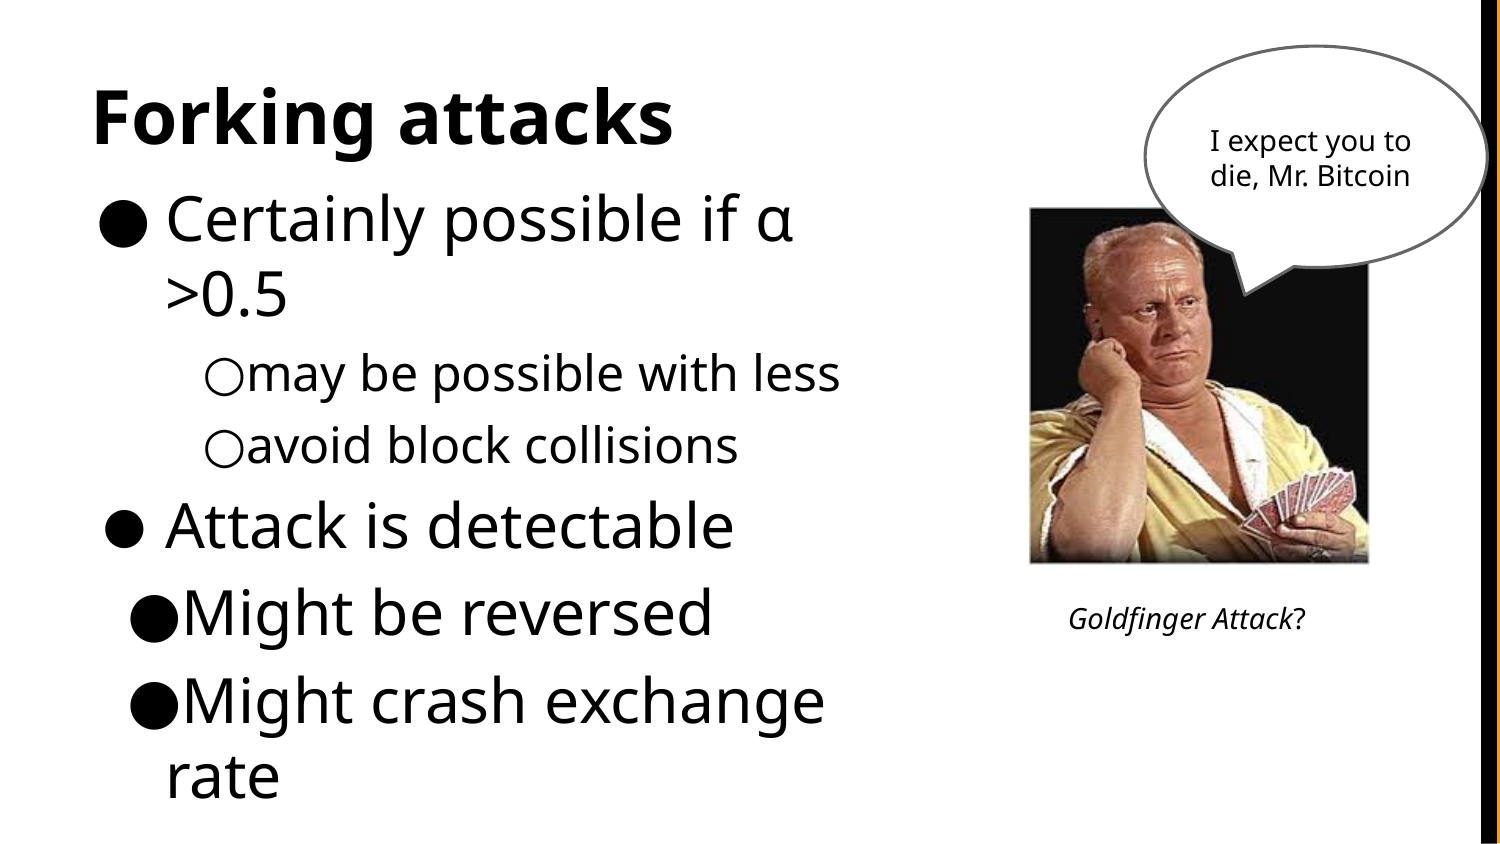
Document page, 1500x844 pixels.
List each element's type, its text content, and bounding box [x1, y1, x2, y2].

title Forking attacks [75, 33, 1425, 175]
picture [1027, 205, 1371, 566]
text_box I expect you to die, Mr. Bitcoin [1145, 46, 1488, 261]
list Certainly possible if α >0.5 may be possible with less avoid block collisions Attack is detectable Might be reversed Might crash exchange rate [75, 163, 944, 769]
text_box Goldfinger Attack? [1052, 585, 1355, 692]
